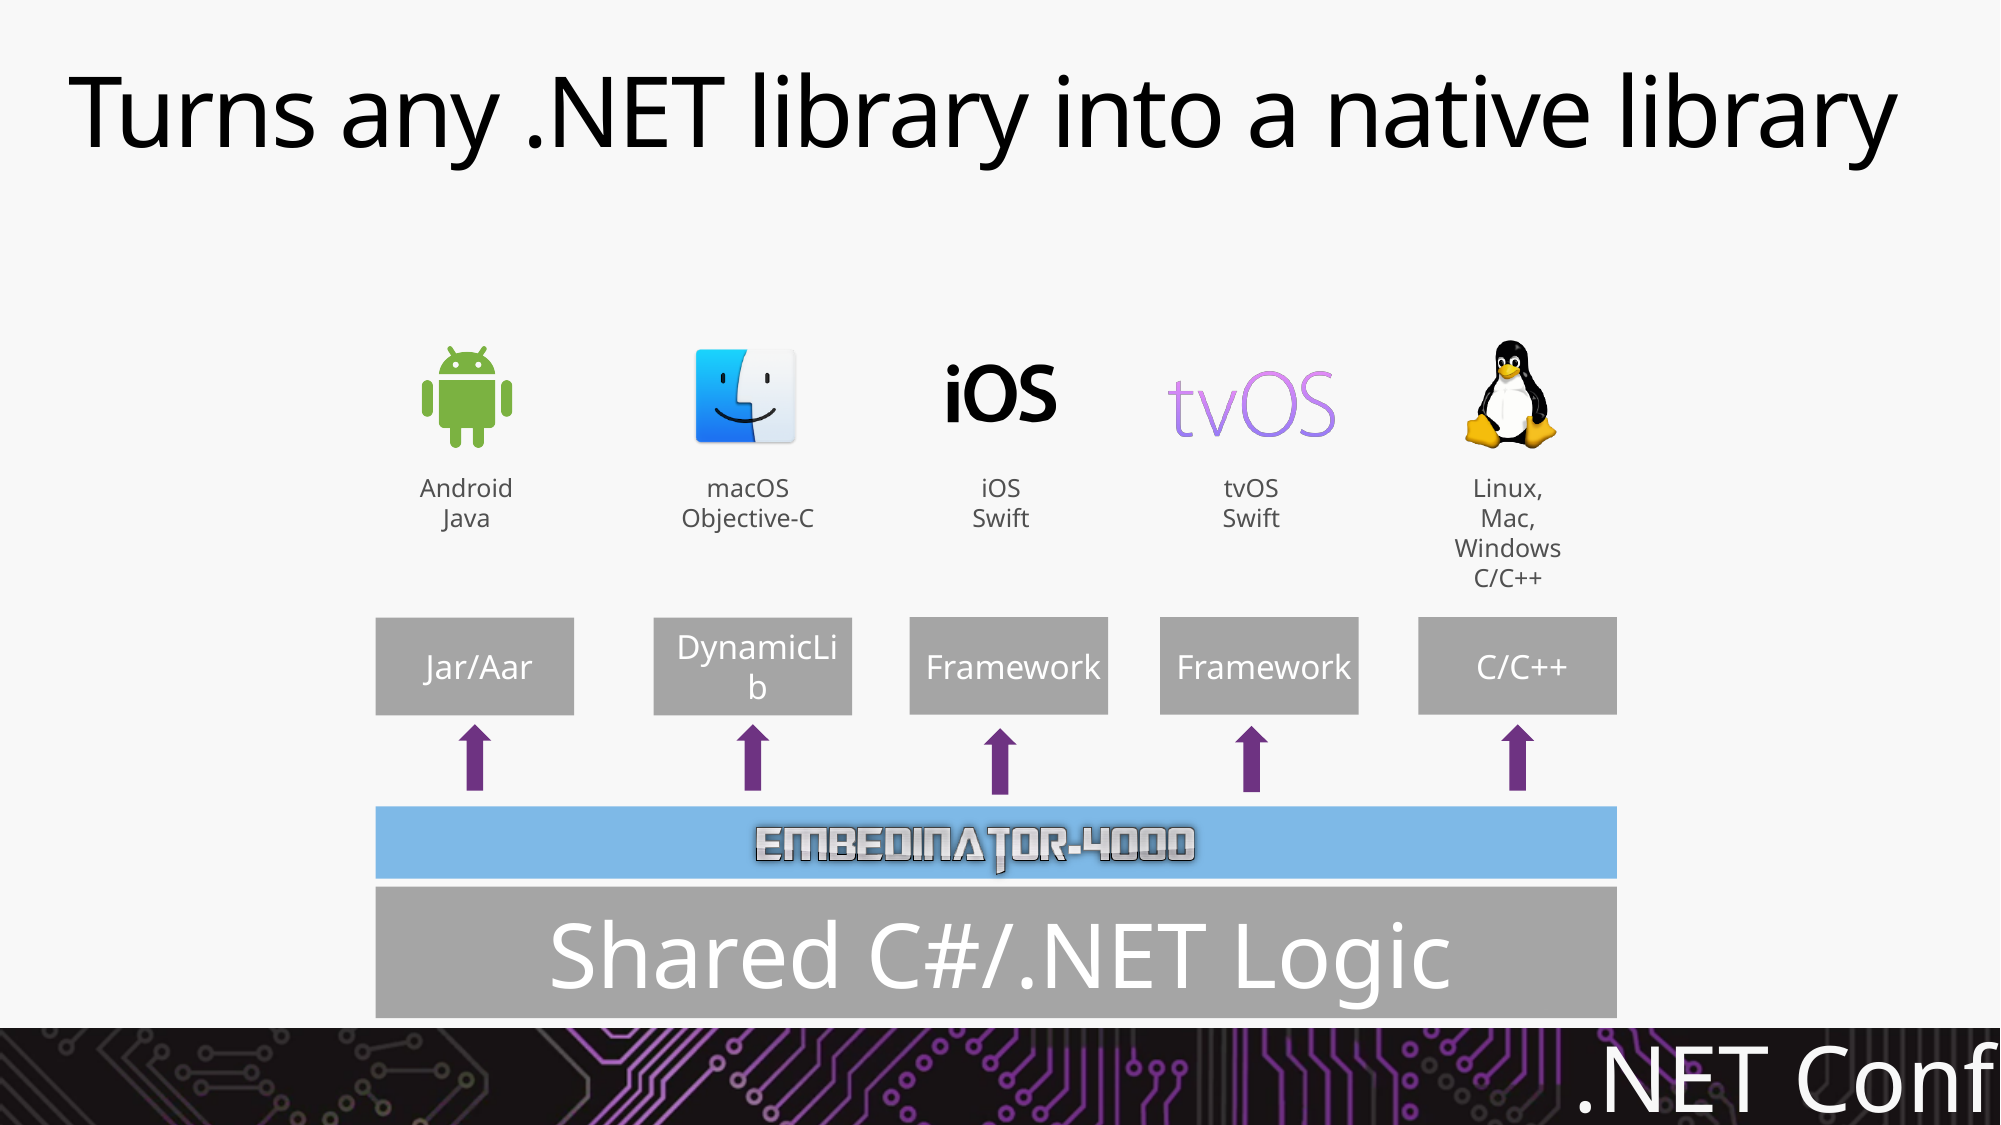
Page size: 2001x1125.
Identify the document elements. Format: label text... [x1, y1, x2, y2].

title Turns any .NET library into a native library [44, 47, 1957, 196]
text_box [375, 806, 1618, 880]
text_box [983, 727, 1018, 796]
text_box Framework [1159, 619, 1360, 715]
text_box [1234, 725, 1269, 793]
picture [0, 1028, 2000, 1125]
picture [739, 809, 1211, 890]
text_box Shared C#/.NET Logic [375, 886, 1618, 1019]
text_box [375, 328, 1599, 619]
text_box DynamicLib [653, 619, 853, 716]
text_box [1500, 723, 1535, 792]
text_box Jar/Aar [375, 619, 575, 716]
text_box [735, 723, 771, 792]
text_box C/C++ [1418, 616, 1618, 715]
text_box Framework [909, 619, 1109, 715]
text_box [457, 723, 493, 792]
